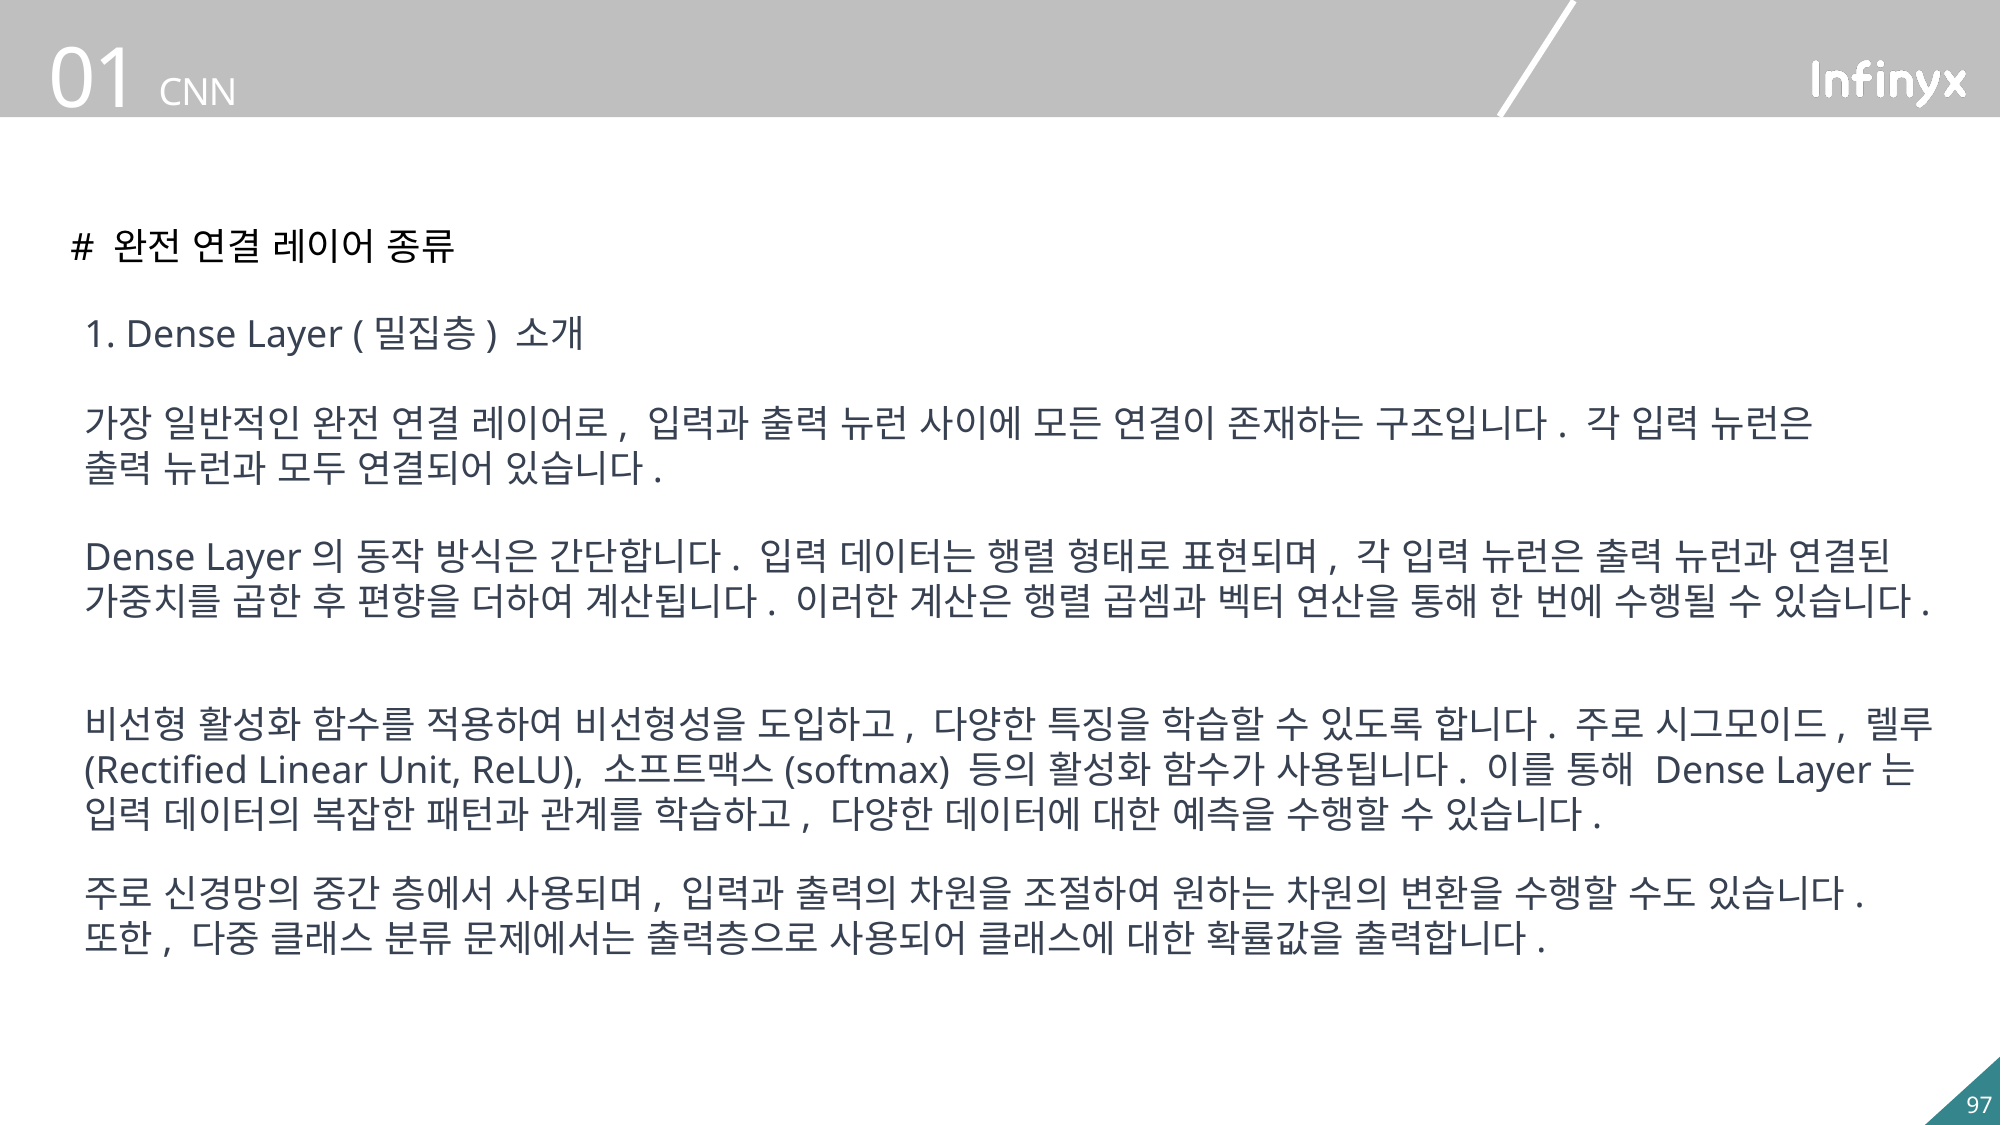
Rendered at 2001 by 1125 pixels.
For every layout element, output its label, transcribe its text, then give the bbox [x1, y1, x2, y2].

picture [1812, 60, 1966, 108]
text_box 비선형 활성화 함수를 적용하여 비선형성을 도입하고, 다양한 특징을 학습할 수 있도록 합니다. 주로 시그모이드, 렐루(Rectified Linear Unit, ReLU), 소프트맥스(softmax) 등의 활성화 함수가 사용됩니다. 이를 통해 Dense Layer는 입력 데이터의 복잡한 패턴과 관계를 학습하고, 다양한 데이터에 대한 예측을 수행할 수 있습니다. [69, 693, 1964, 844]
text_box 주로 신경망의 중간 층에서 사용되며, 입력과 출력의 차원을 조절하여 원하는 차원의 변환을 수행할 수도 있습니다. 또한, 다중 클래스 분류 문제에서는 출력층으로 사용되어 클래스에 대한 확률값을 출력합니다. [69, 862, 1964, 967]
text_box Dense Layer의 동작 방식은 간단합니다. 입력 데이터는 행렬 형태로 표현되며, 각 입력 뉴런은 출력 뉴런과 연결된 가중치를 곱한 후 편향을 더하여 계산됩니다. 이러한 계산은 행렬 곱셈과 벡터 연산을 통해 한 번에 수행될 수 있습니다. [69, 525, 1946, 631]
text_box # 완전 연결 레이어 종류 [55, 215, 1061, 276]
text_box 1. Dense Layer (밀집층) 소개 가장 일반적인 완전 연결 레이어로, 입력과 출력 뉴런 사이에 모든 연결이 존재하는 구조입니다. 각 입력 뉴런은 출력 뉴런과 모두 연결되어 있습니다. [69, 302, 1881, 498]
